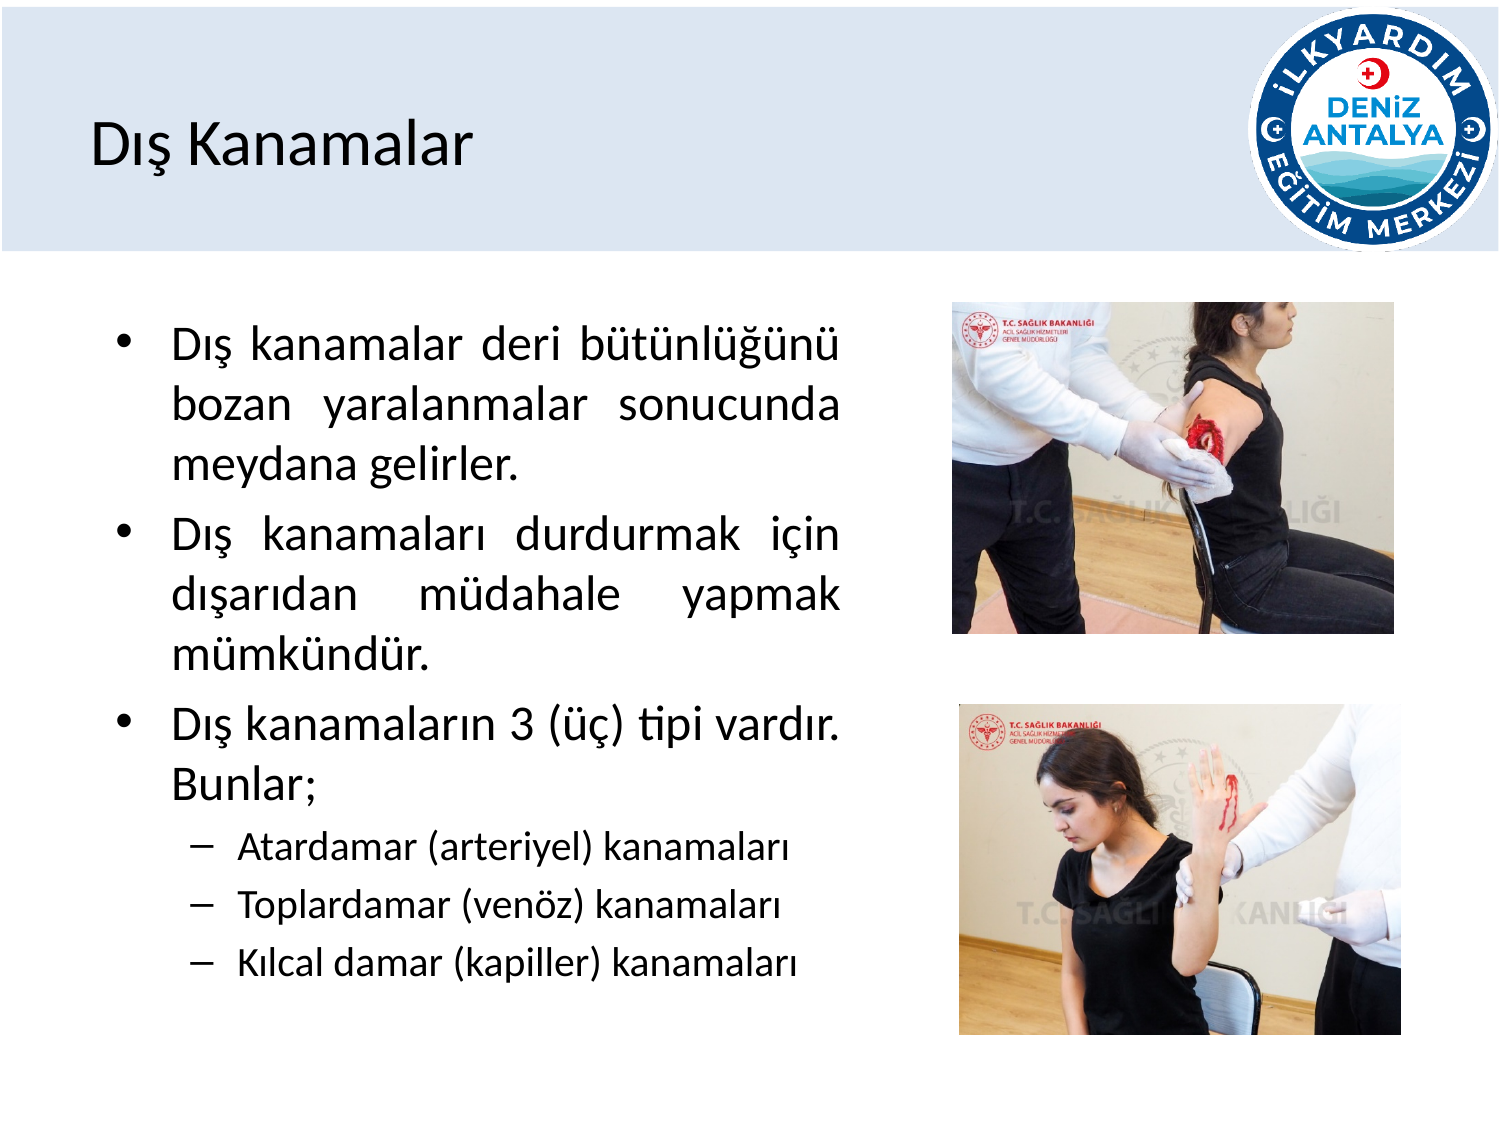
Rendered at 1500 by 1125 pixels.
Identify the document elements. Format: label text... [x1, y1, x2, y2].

text_box [0, 5, 1249, 253]
title Dış Kanamalar [75, 45, 963, 233]
list Dış kanamalar deri bütünlüğünü bozan yaralanmalar sonucunda meydana gelirler. Dış kanamaları durdurmak için dışarıdan müdahale yapmak mümkündür. Dış kanamaların 3 (üç) tipi vardır. Bunlar; Atardamar (arteriyel) kanamaları Toplardamar (venöz) kanamaları Kılcal damar (kapiller) kanamaları [100, 302, 857, 870]
picture [959, 703, 1402, 1036]
picture [1248, 6, 1498, 252]
picture [951, 302, 1394, 634]
